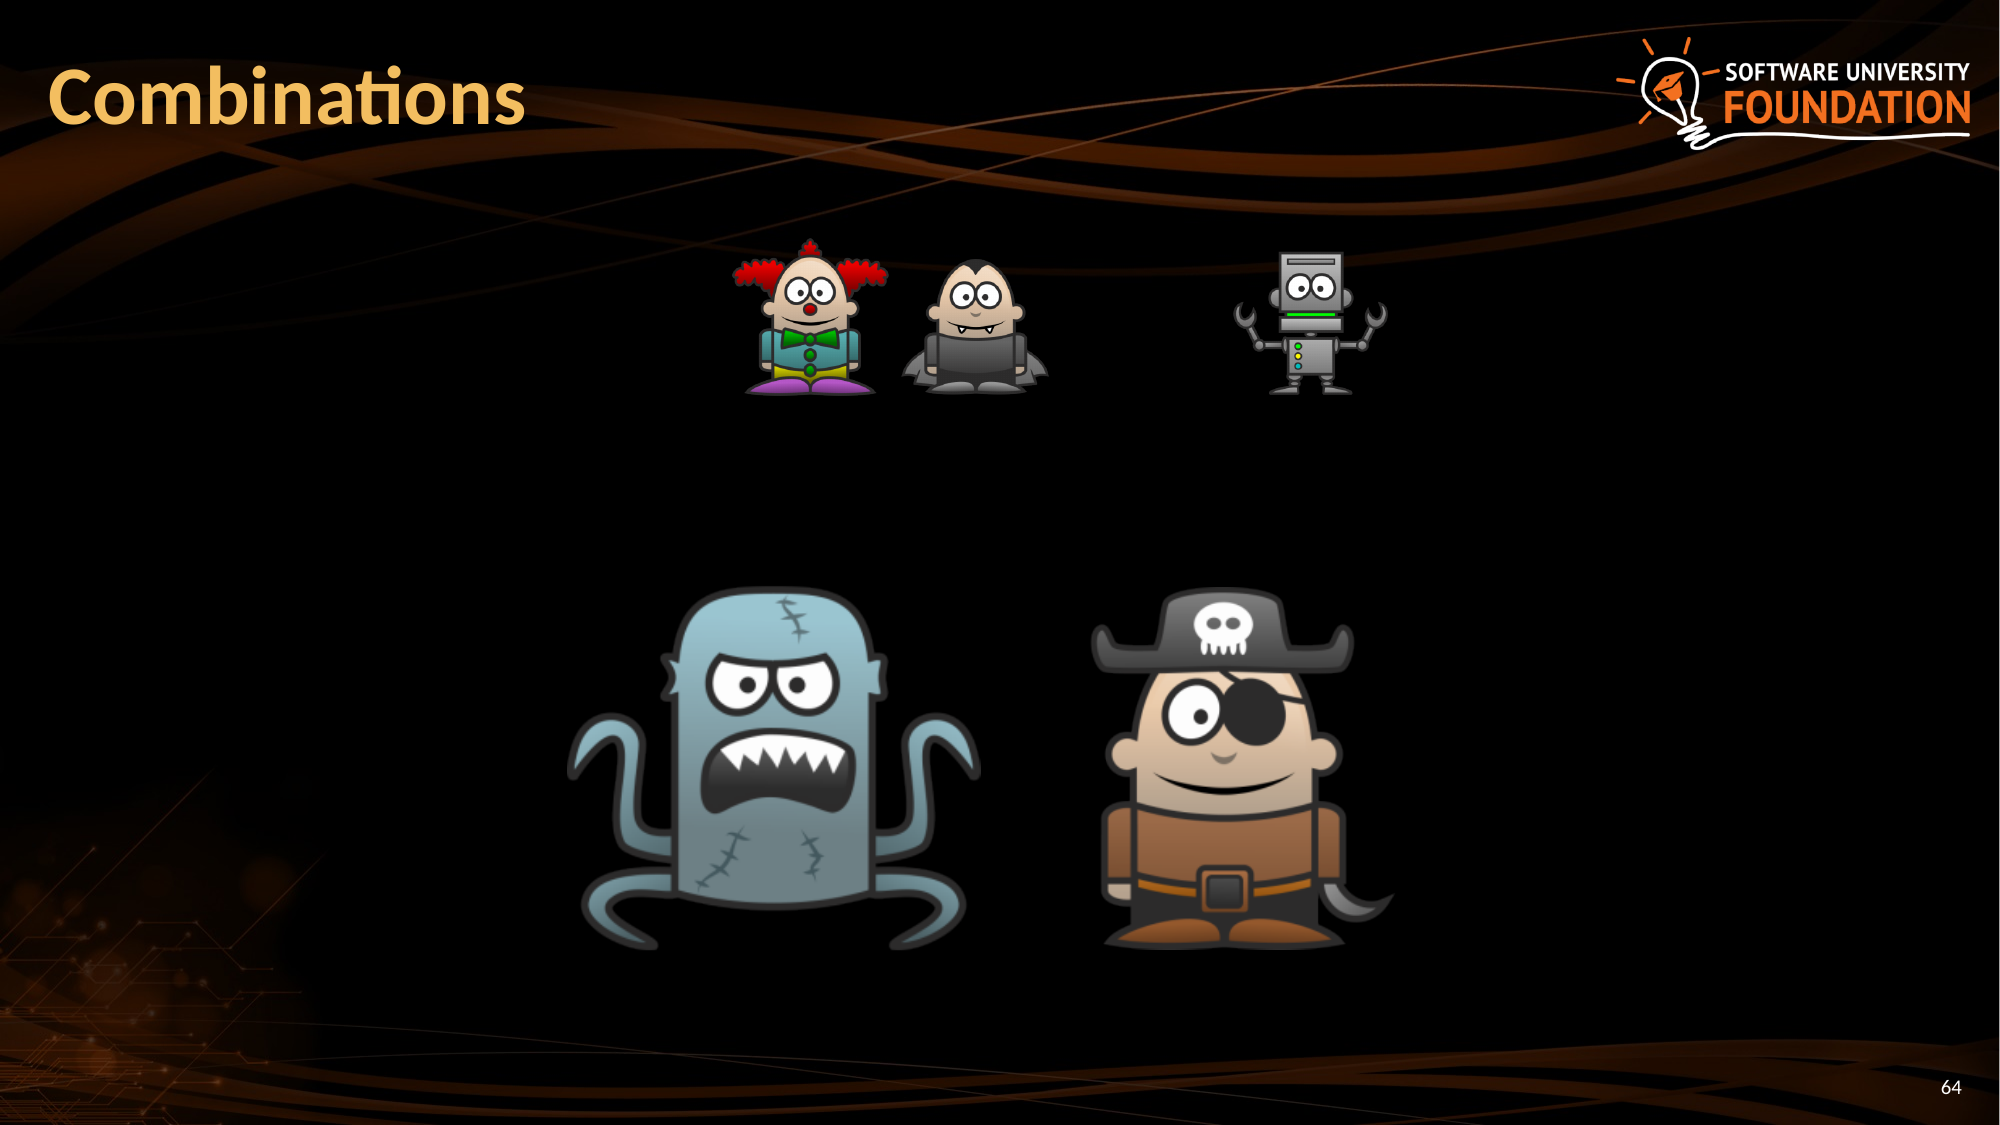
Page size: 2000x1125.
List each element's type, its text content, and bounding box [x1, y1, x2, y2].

slide_number ‹#› [1897, 1070, 1968, 1103]
picture [0, 0, 2000, 1125]
title Combinations [30, 6, 1602, 189]
